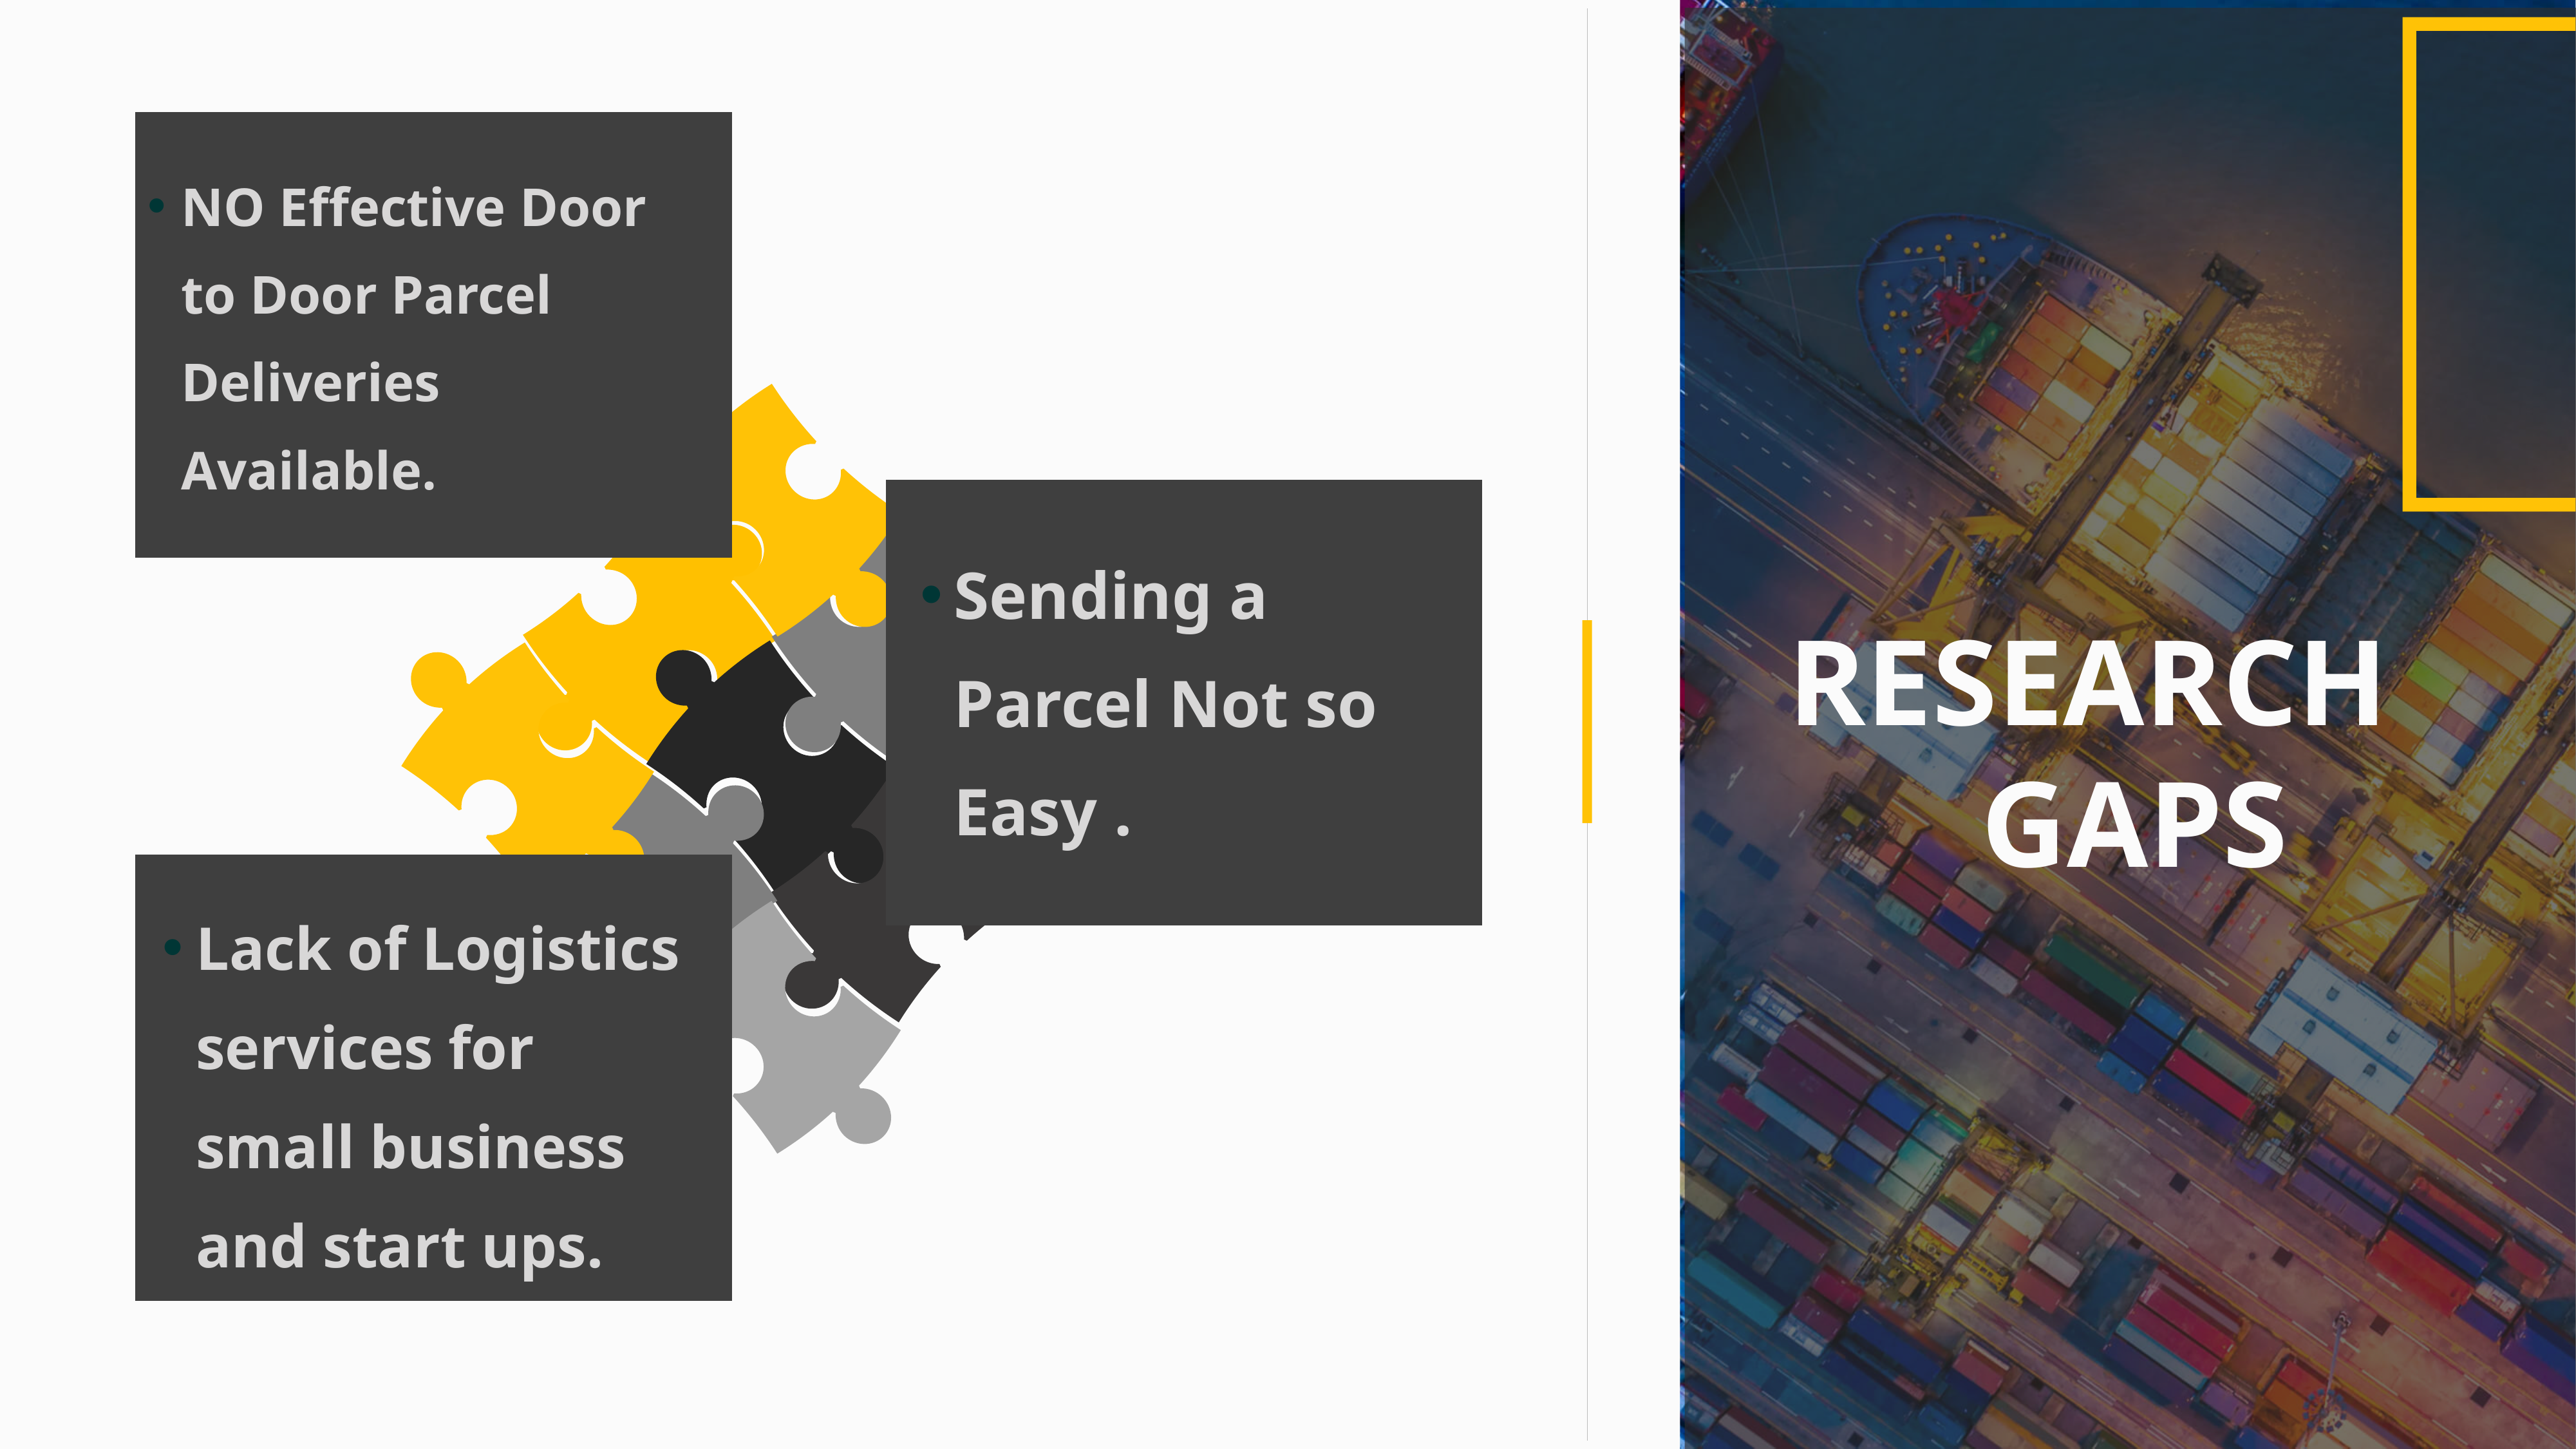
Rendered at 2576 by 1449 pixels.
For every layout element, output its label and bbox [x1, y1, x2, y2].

picture [1680, 0, 2576, 1449]
picture [135, 112, 732, 558]
text_box [1582, 8, 1592, 1441]
picture [886, 480, 1482, 925]
picture [135, 855, 732, 1301]
text_box [440, 355, 1109, 1182]
